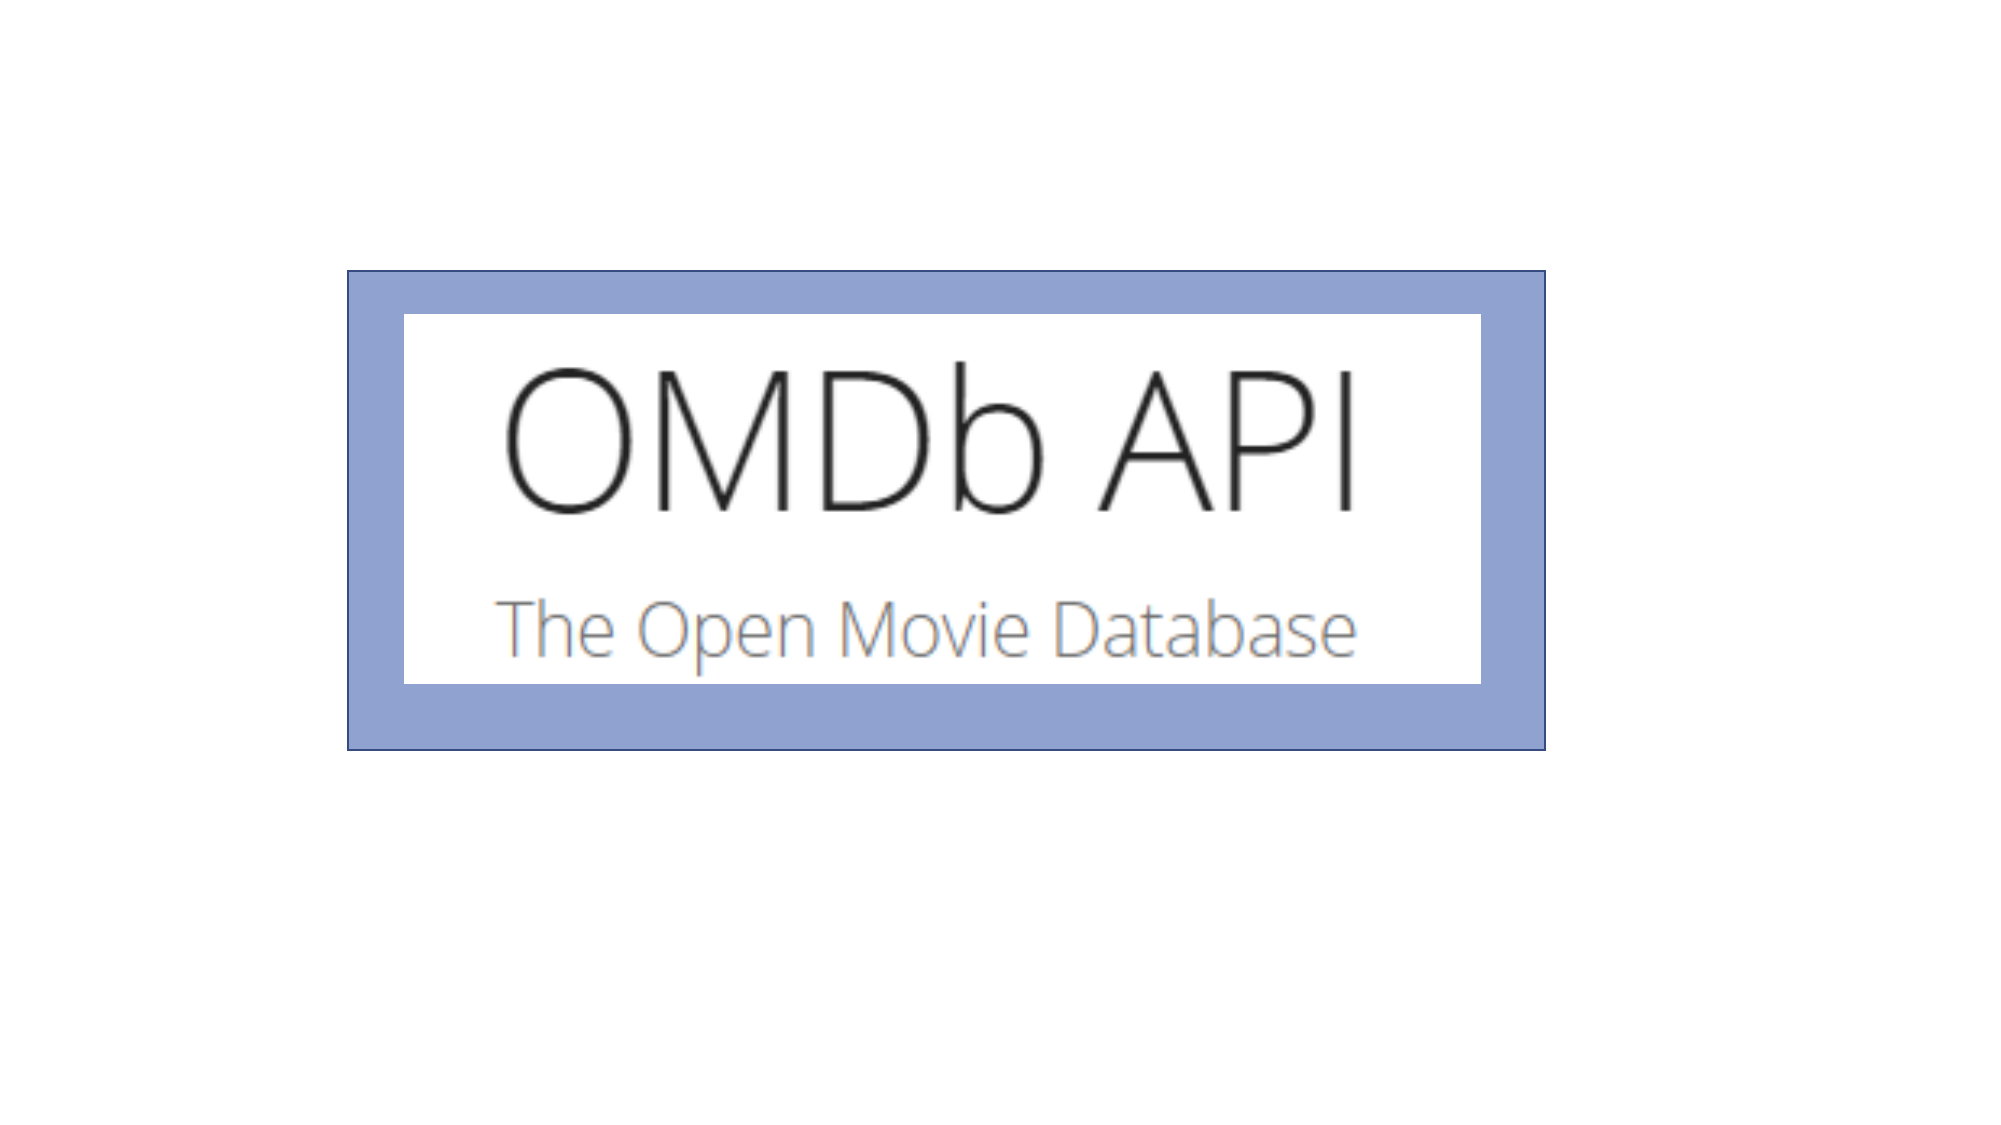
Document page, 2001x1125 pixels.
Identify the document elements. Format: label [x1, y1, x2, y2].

text_box [347, 270, 1546, 751]
picture [404, 314, 1481, 684]
